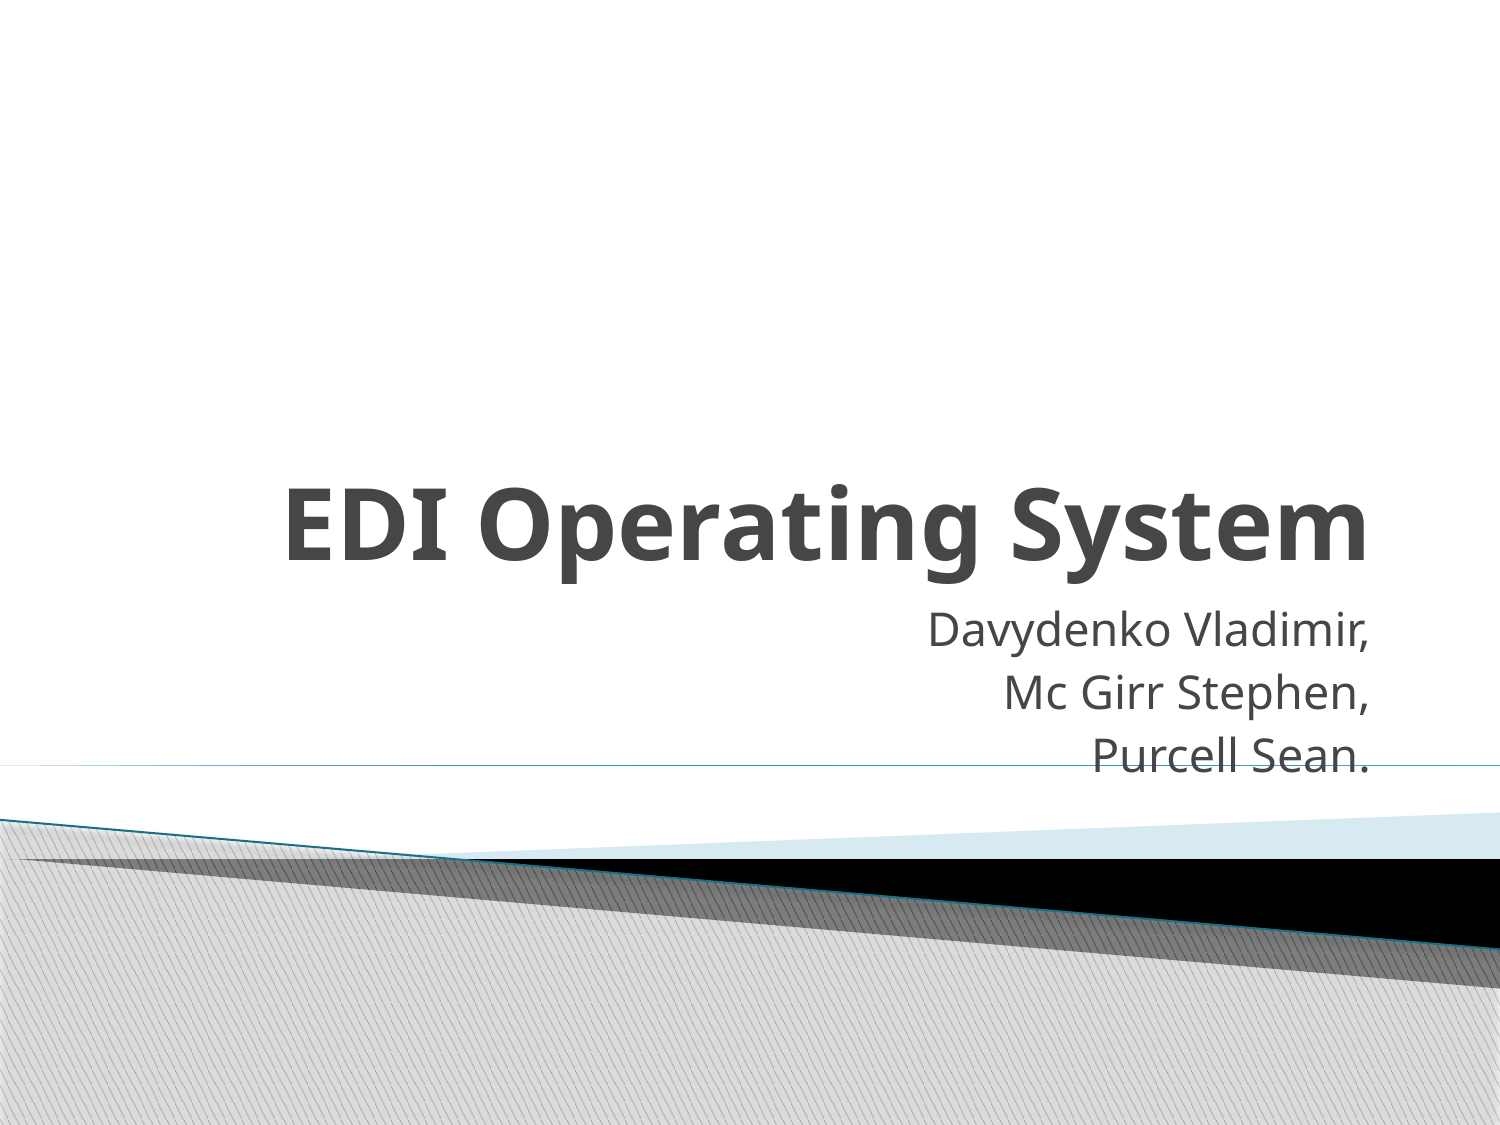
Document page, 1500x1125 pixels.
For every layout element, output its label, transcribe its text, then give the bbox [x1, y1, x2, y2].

picture [5, 859, 1500, 989]
subtitle Davydenko Vladimir, Mc Girr Stephen, Purcell Sean. [112, 592, 1388, 790]
title EDI Operating System [112, 287, 1388, 588]
